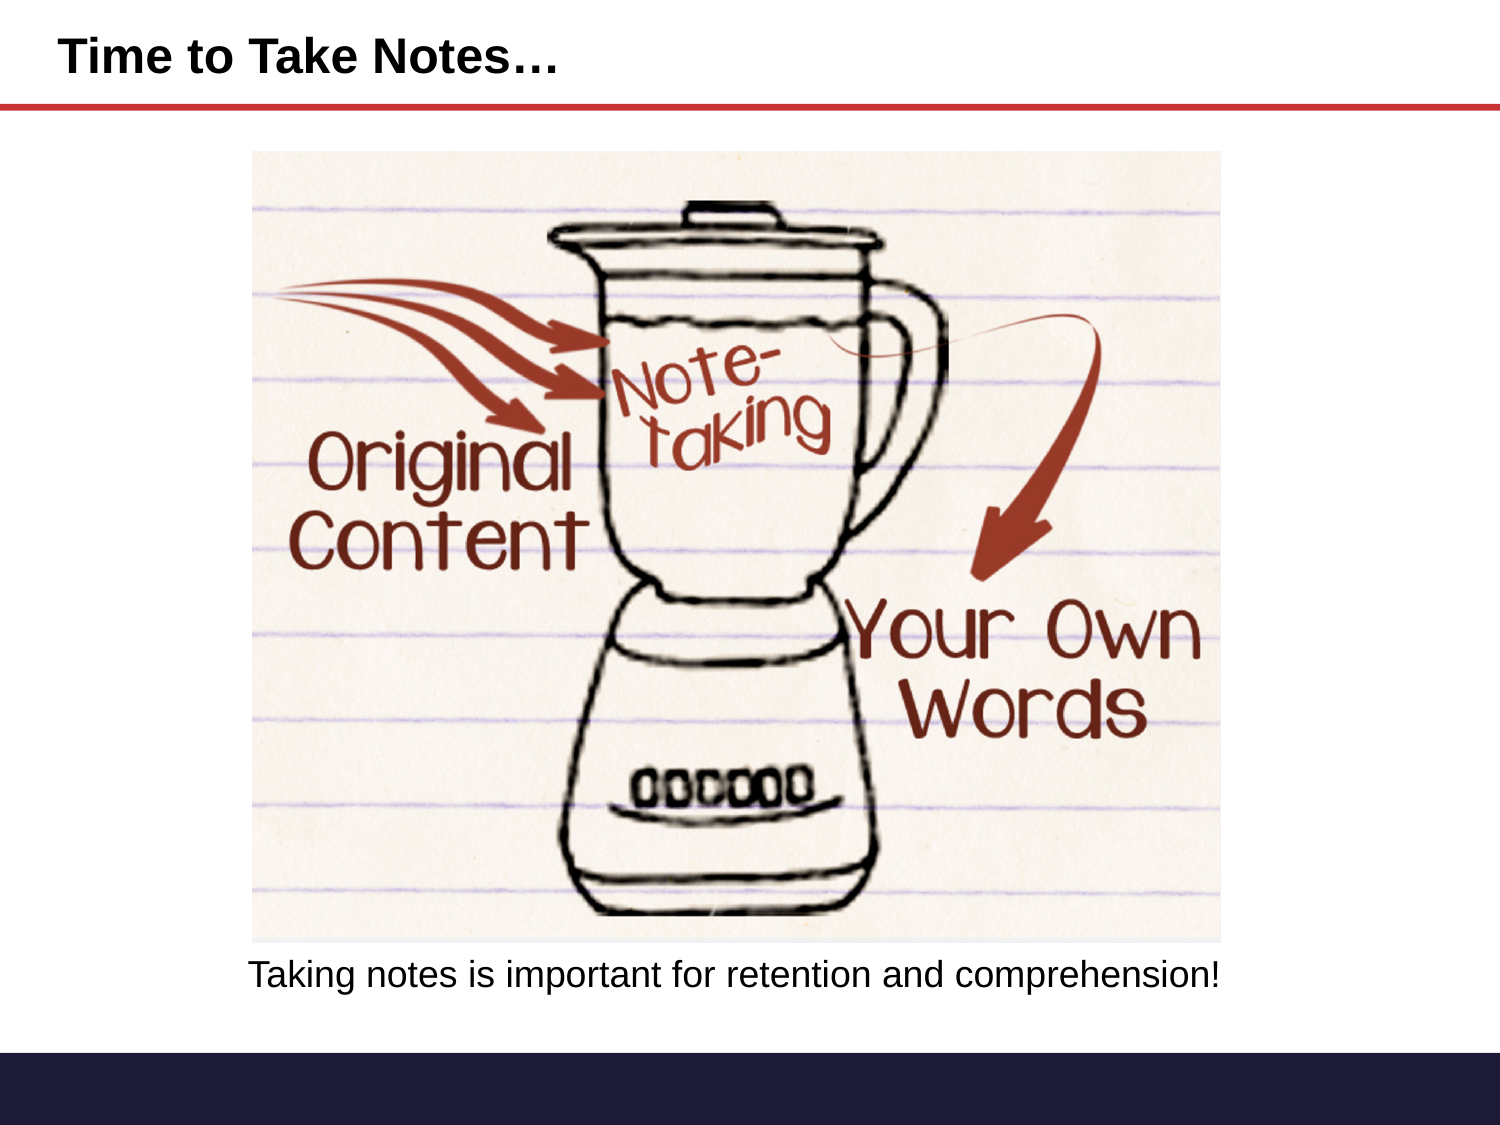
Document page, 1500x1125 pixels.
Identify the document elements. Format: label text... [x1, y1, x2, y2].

picture [252, 151, 1221, 943]
text_box Time to Take Notes… [49, 16, 948, 91]
text_box Taking notes is important for retention and comprehension! [240, 942, 1449, 1003]
